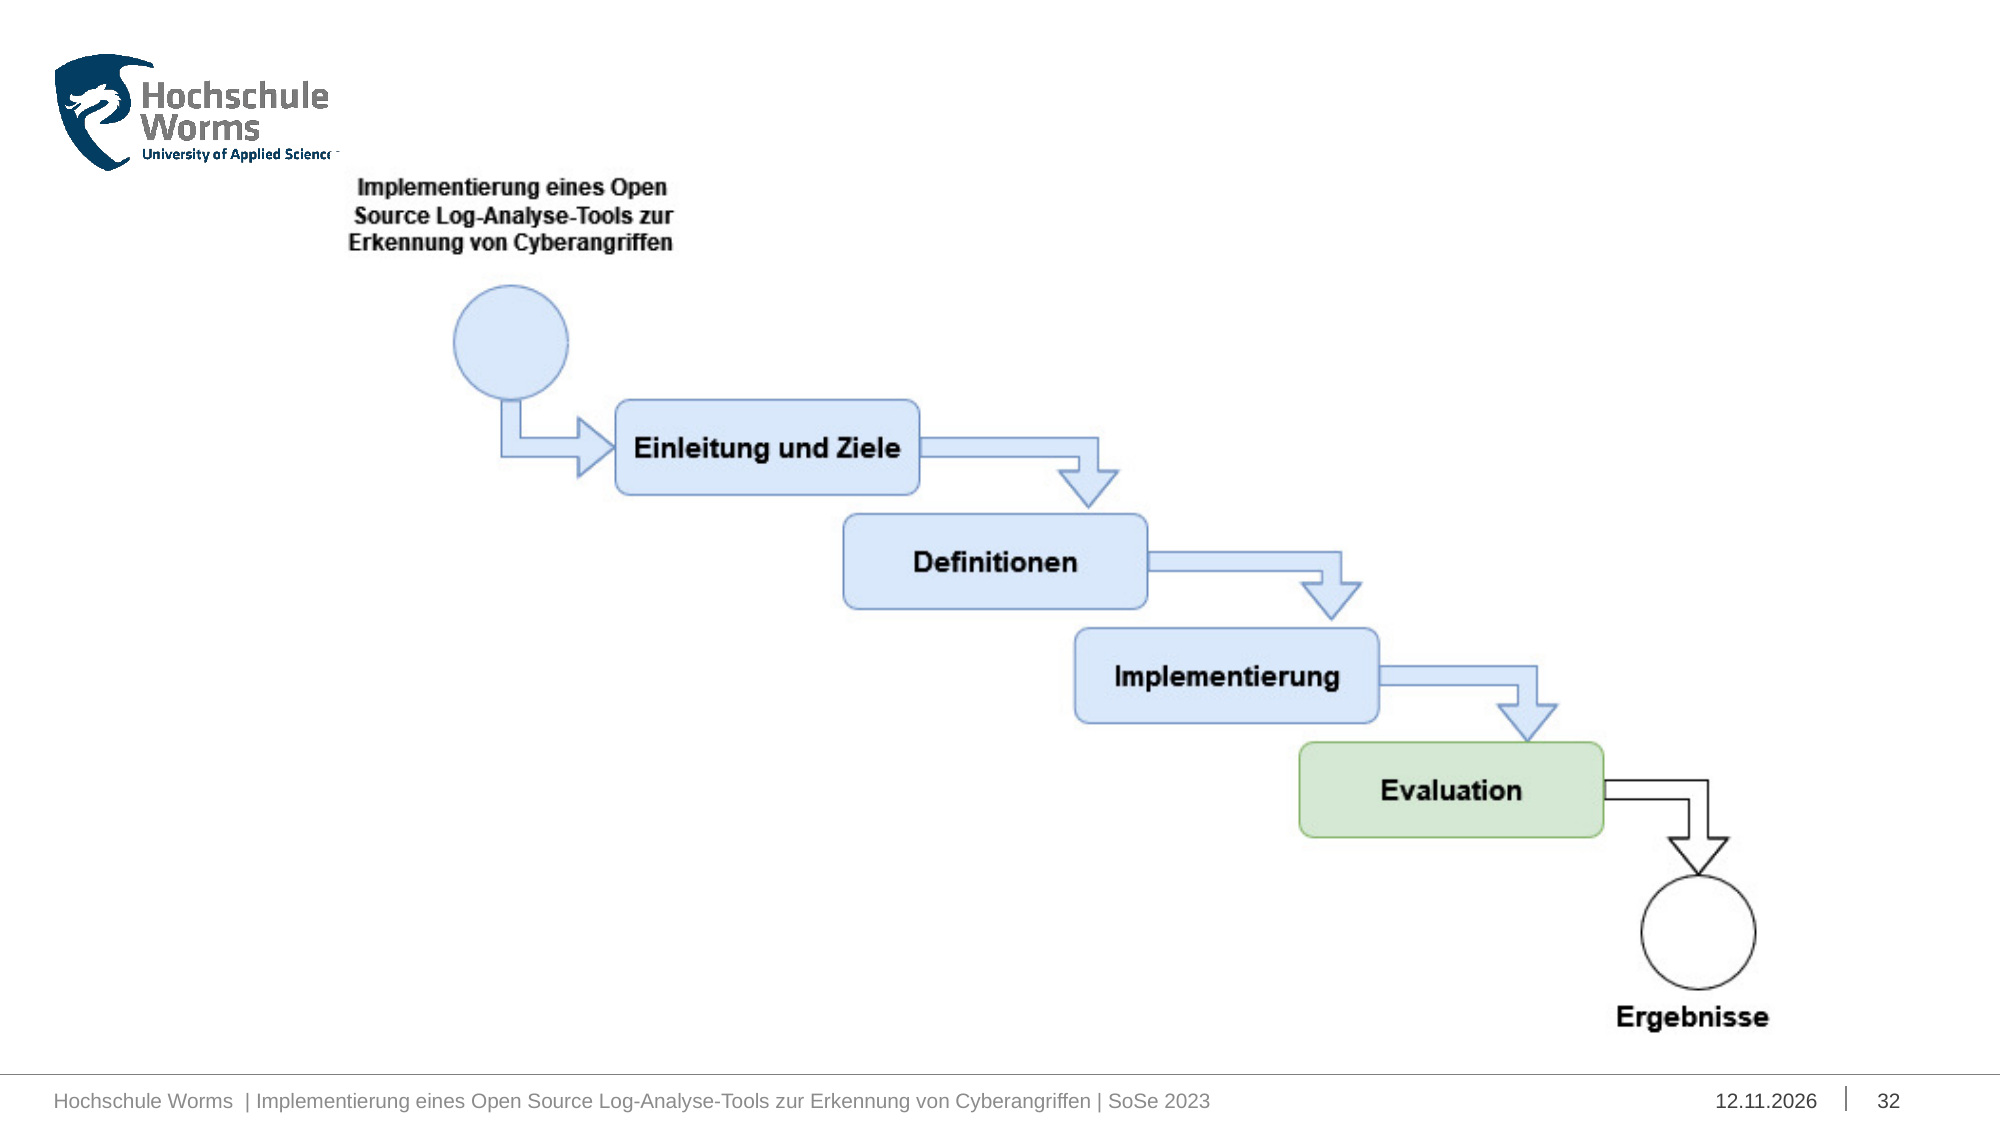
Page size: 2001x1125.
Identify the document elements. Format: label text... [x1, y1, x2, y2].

slide_number 32 [1862, 1074, 1943, 1125]
picture [55, 54, 1793, 1048]
footer Hochschule Worms | Implementierung eines Open Source Log-Analyse-Tools zur Erkennung von Cyberangriffen | SoSe 2023 [38, 1074, 1266, 1125]
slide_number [1693, 1074, 1833, 1125]
